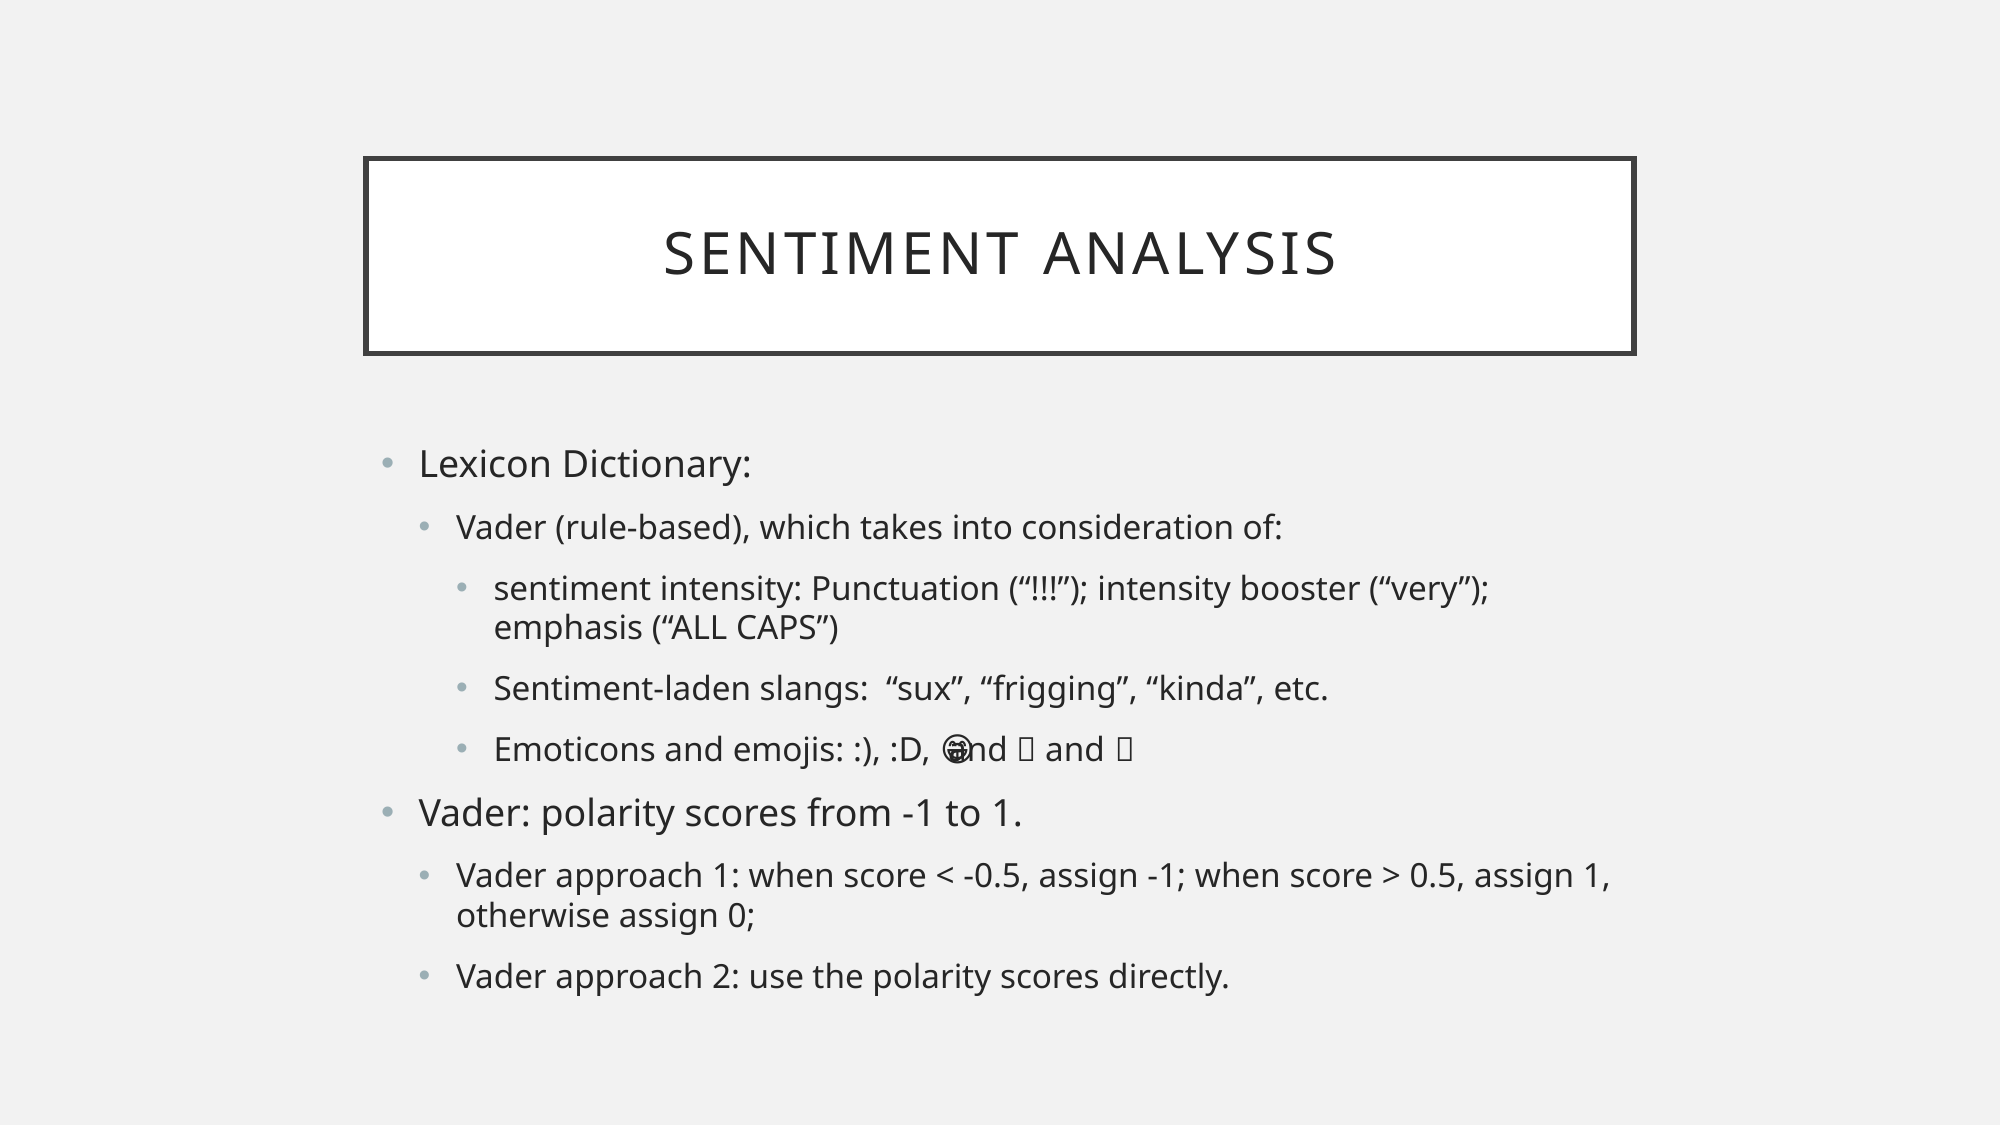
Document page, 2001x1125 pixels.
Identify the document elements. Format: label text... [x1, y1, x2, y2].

list Lexicon Dictionary: Vader (rule-based), which takes into consideration of: sentiment intensity: Punctuation (“!!!”); intensity booster (“very”); emphasis (“ALL CAPS”) Sentiment-laden slangs: “sux”, “frigging”, “kinda”, etc. Emoticons and emojis: :), :D, 💘 and 💋 and 😁 Vader: polarity scores from -1 to 1. Vader approach 1: when score < -0.5, assign -1; when score > 0.5, assign 1, otherwise assign 0; Vader approach 2: use the polarity scores directly. [366, 432, 1634, 1039]
title Sentiment analysis [363, 156, 1637, 356]
